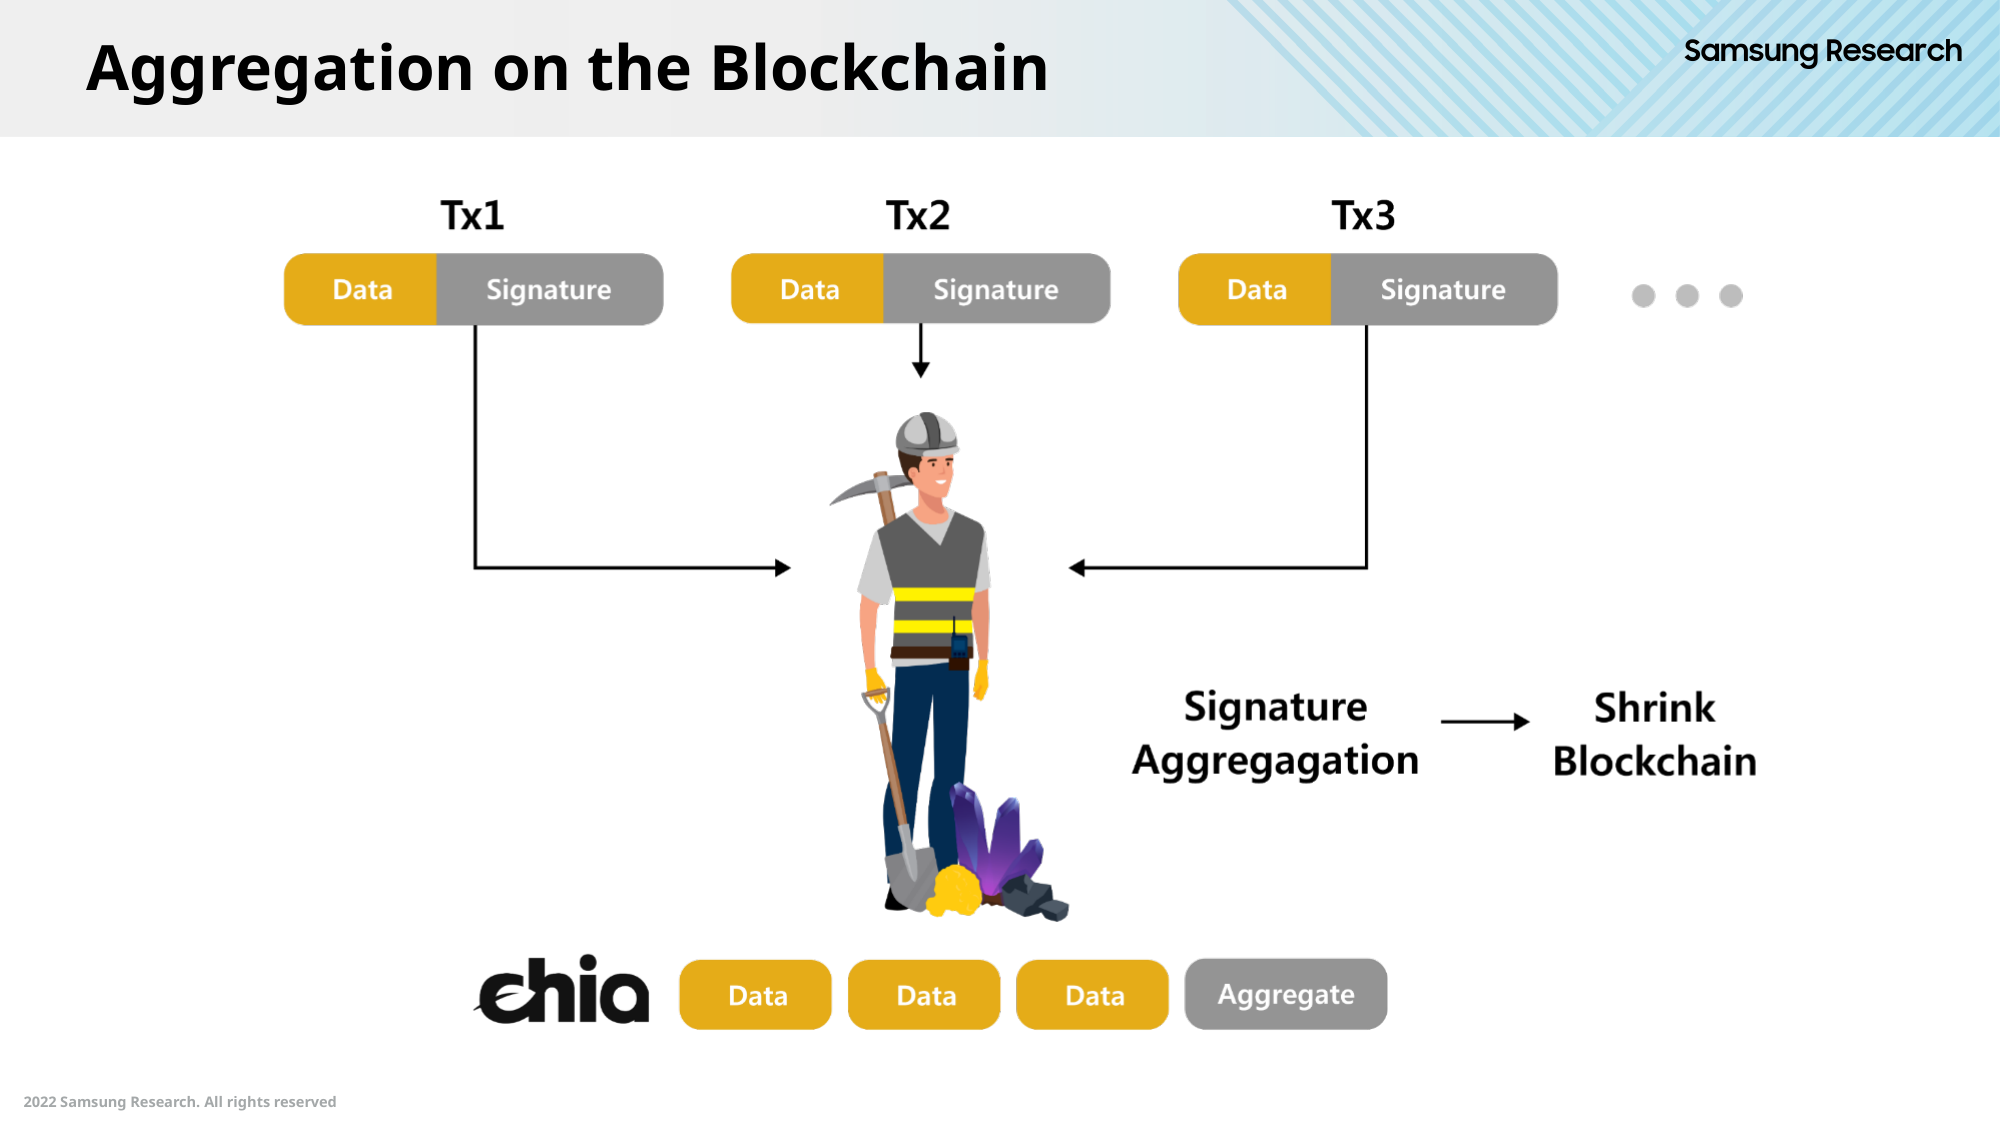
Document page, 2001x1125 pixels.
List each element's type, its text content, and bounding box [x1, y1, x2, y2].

picture [0, 0, 2000, 1125]
title Aggregation on the Blockchain [86, 19, 1108, 121]
